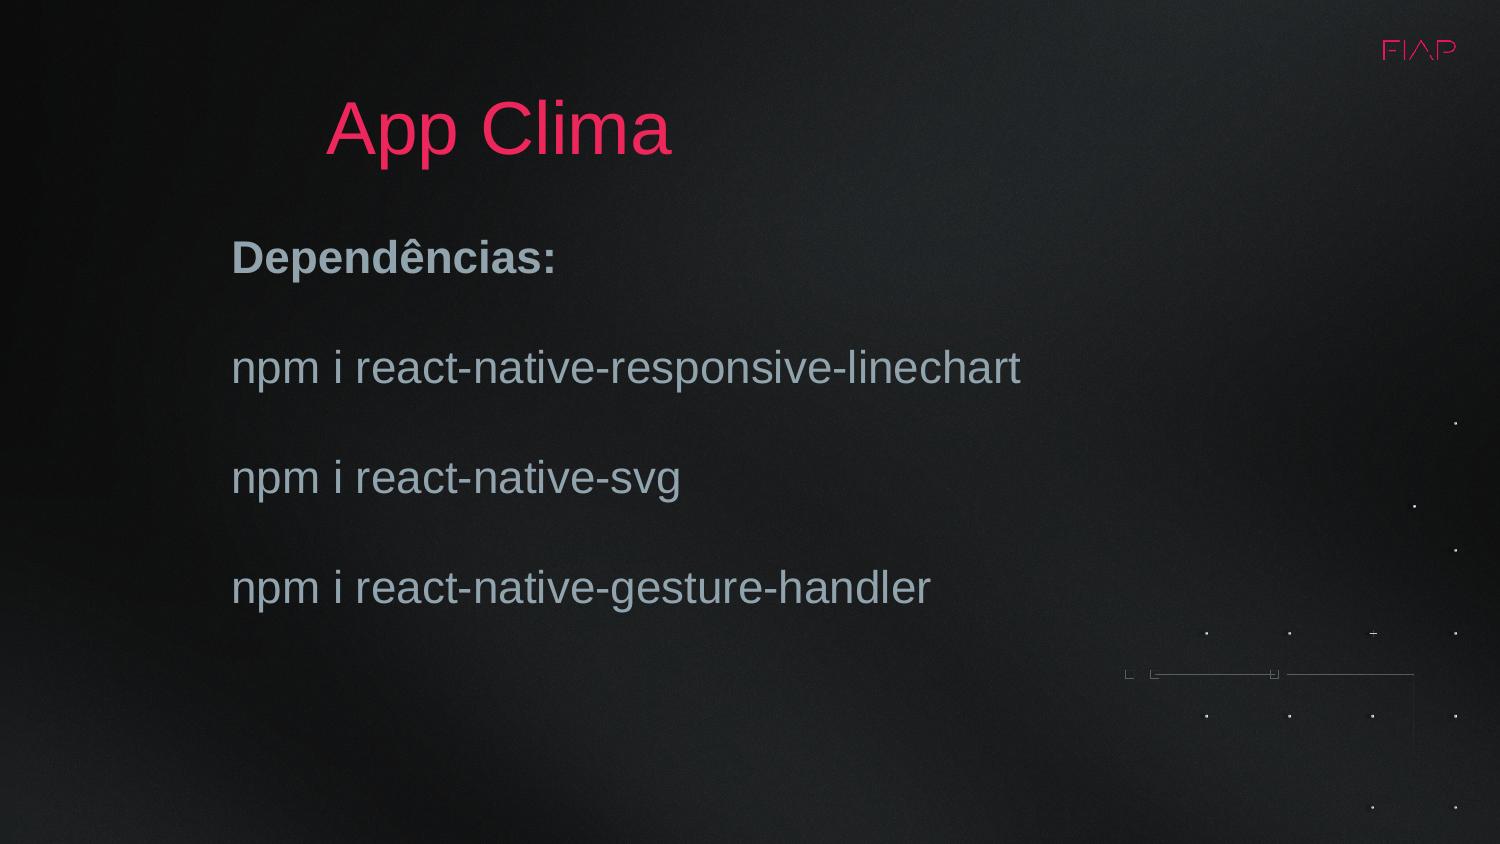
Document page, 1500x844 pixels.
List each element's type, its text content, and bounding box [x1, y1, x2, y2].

text_box Dependências: npm i react-native-responsive-linechart npm i react-native-svg npm i react-native-gesture-handler [216, 220, 1284, 621]
text_box App Clima [311, 72, 1126, 177]
picture [0, 0, 1500, 844]
